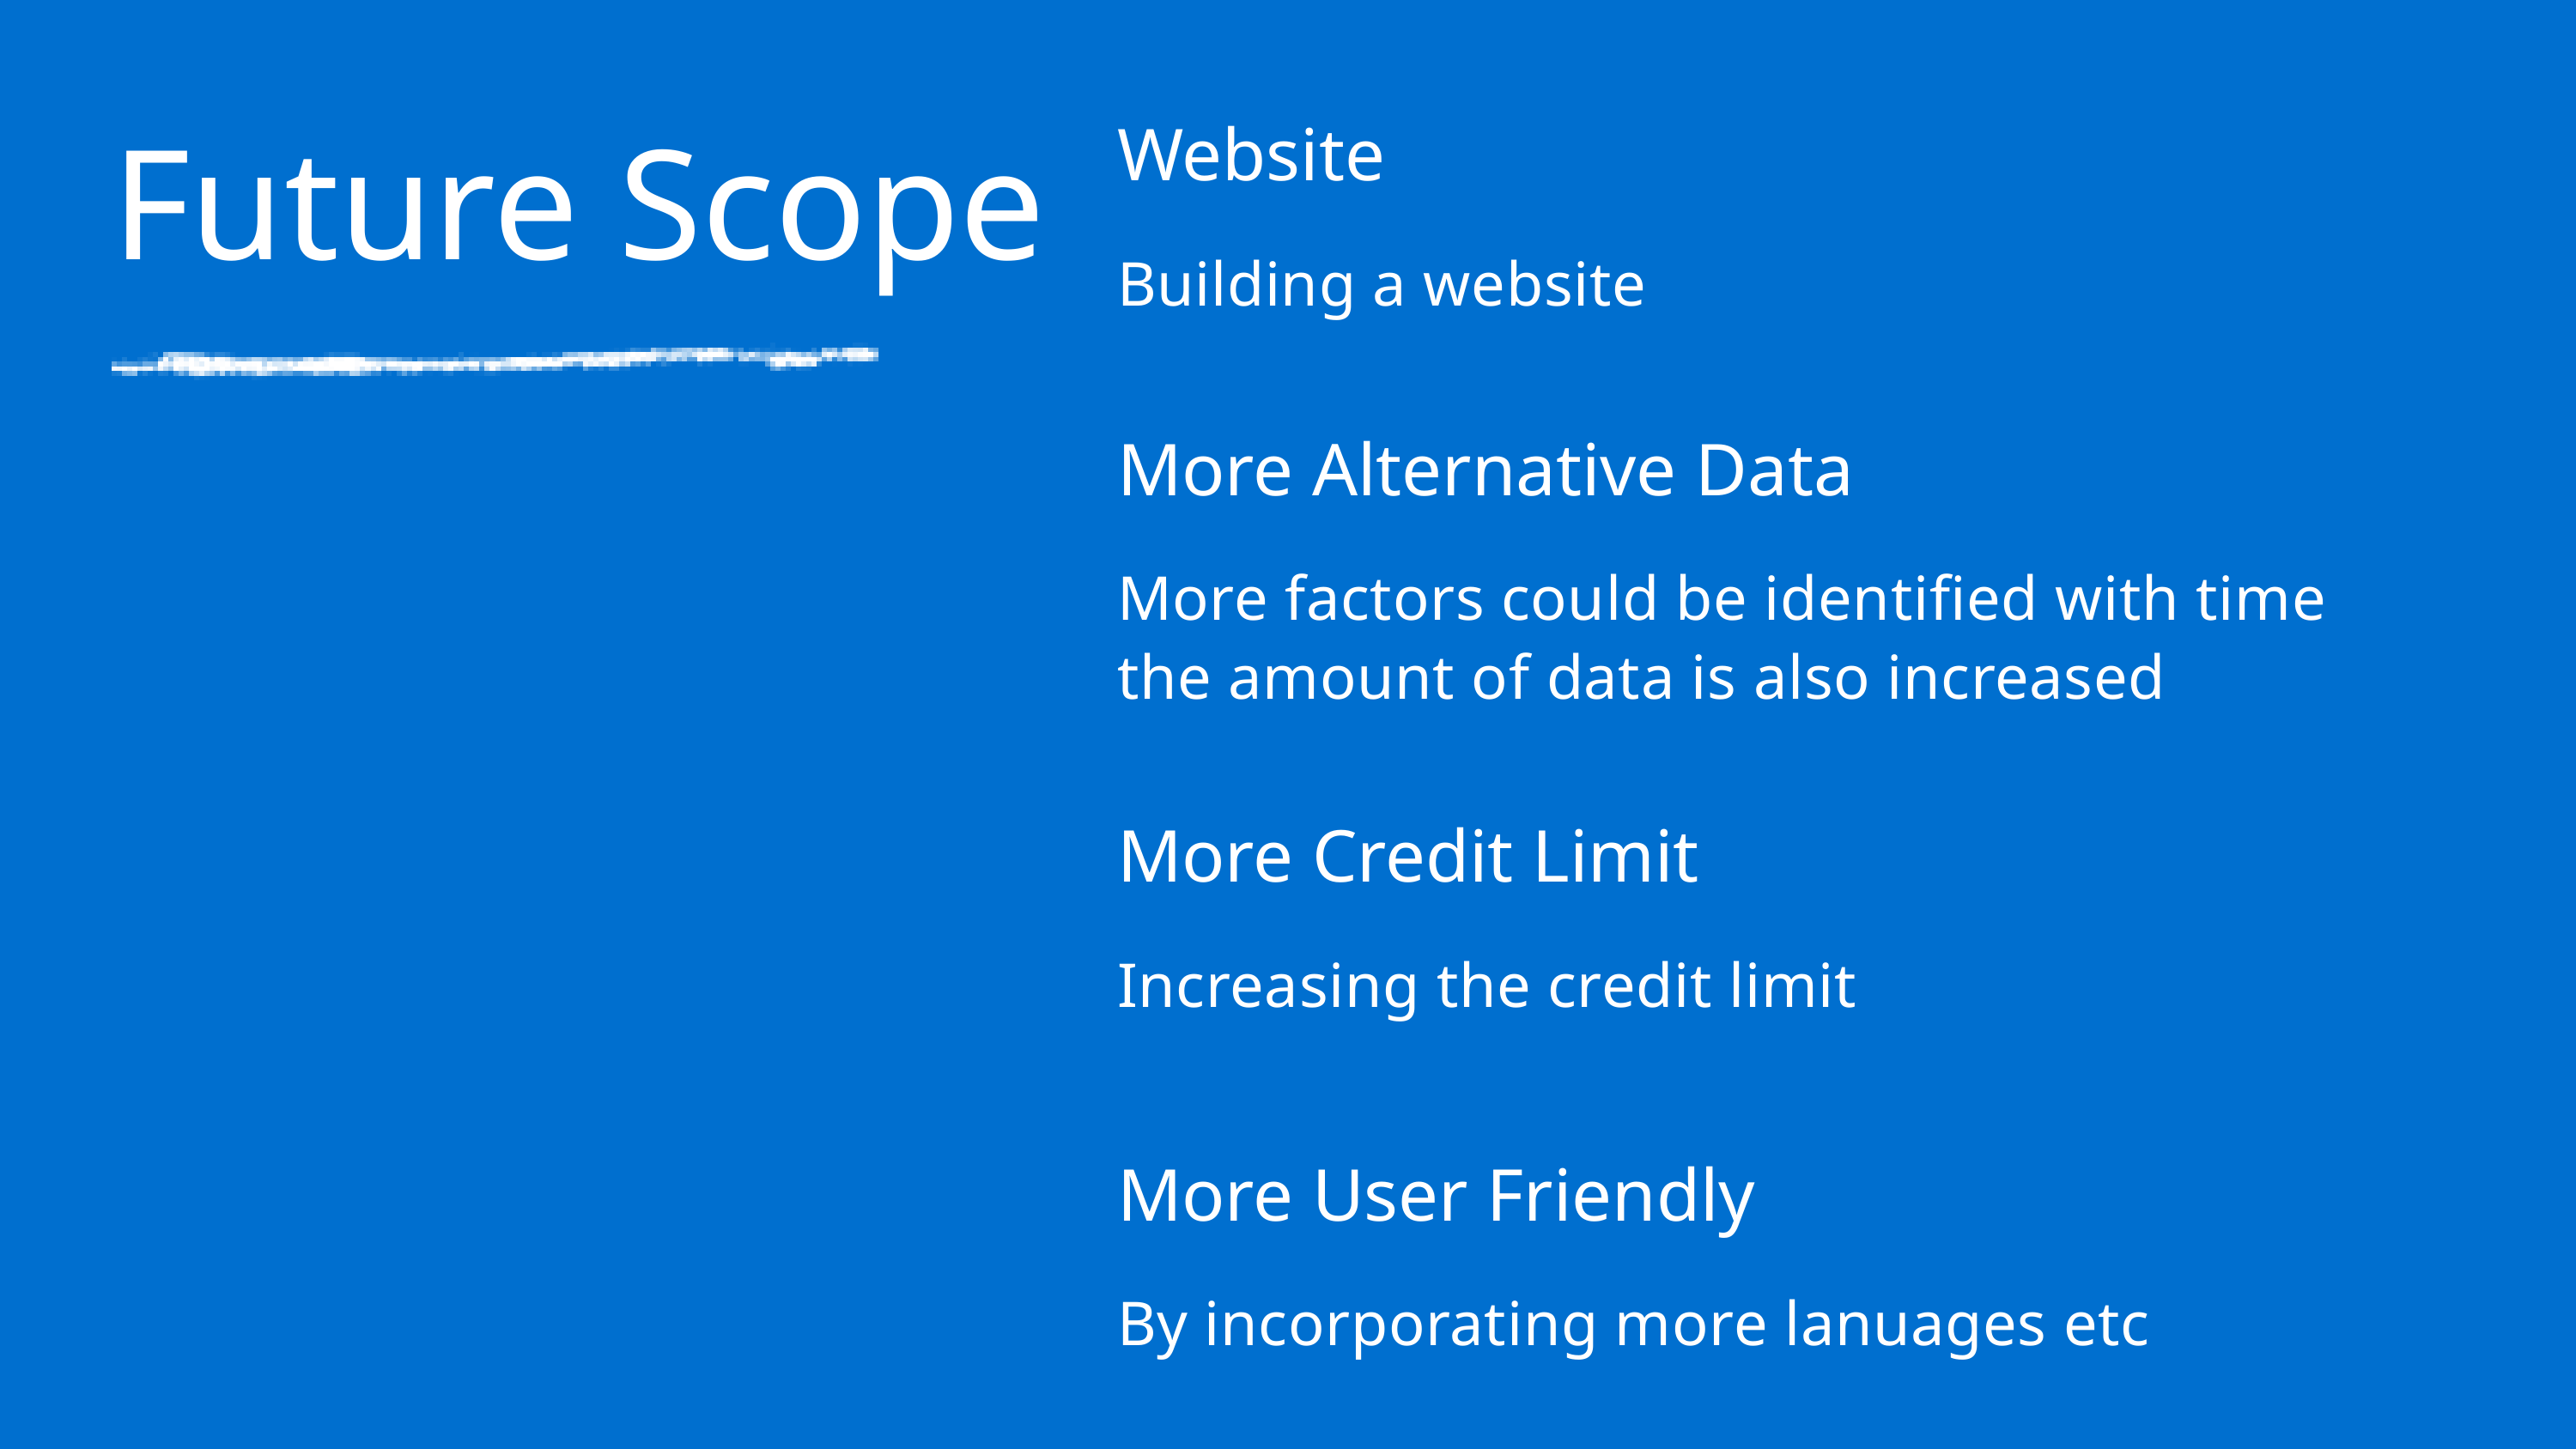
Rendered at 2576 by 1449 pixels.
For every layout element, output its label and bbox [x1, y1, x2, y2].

text_box [1116, 427, 2561, 708]
text_box [1116, 814, 2561, 1016]
text_box [1116, 1153, 2576, 1354]
text_box [1116, 112, 2576, 314]
text_box [111, 112, 1151, 424]
